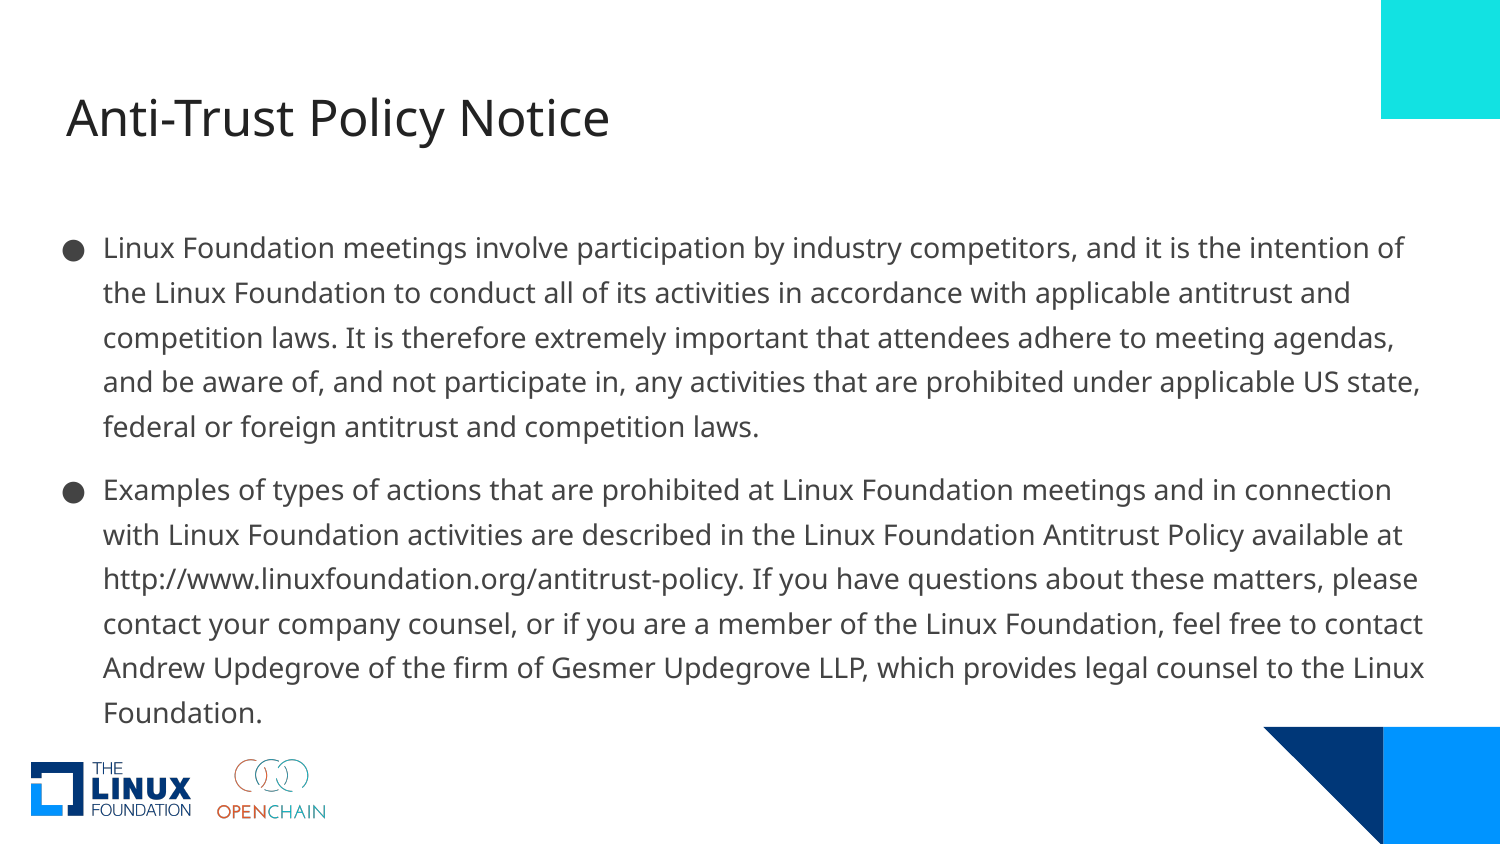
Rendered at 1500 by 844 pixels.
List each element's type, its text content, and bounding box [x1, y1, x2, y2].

title Anti-Trust Policy Notice [51, 67, 1449, 167]
picture [31, 762, 191, 816]
picture [215, 757, 327, 821]
list Linux Foundation meetings involve participation by industry competitors, and it is the intention of the Linux Foundation to conduct all of its activities in accordance with applicable antitrust and competition laws. It is therefore extremely important that attendees adhere to meeting agendas, and be aware of, and not participate in, any activities that are prohibited under applicable US state, federal or foreign antitrust and competition laws. Examples of types of actions that are prohibited at Linux Foundation meetings and in connection with Linux Foundation activities are described in the Linux Foundation Antitrust Policy available at http://www.linuxfoundation.org/antitrust-policy. If you have questions about these matters, please contact your company counsel, or if you are a member of the Linux Foundation, feel free to contact Andrew Updegrove of the firm of Gesmer Updegrove LLP, which provides legal counsel to the Linux Foundation. [46, 207, 1444, 756]
